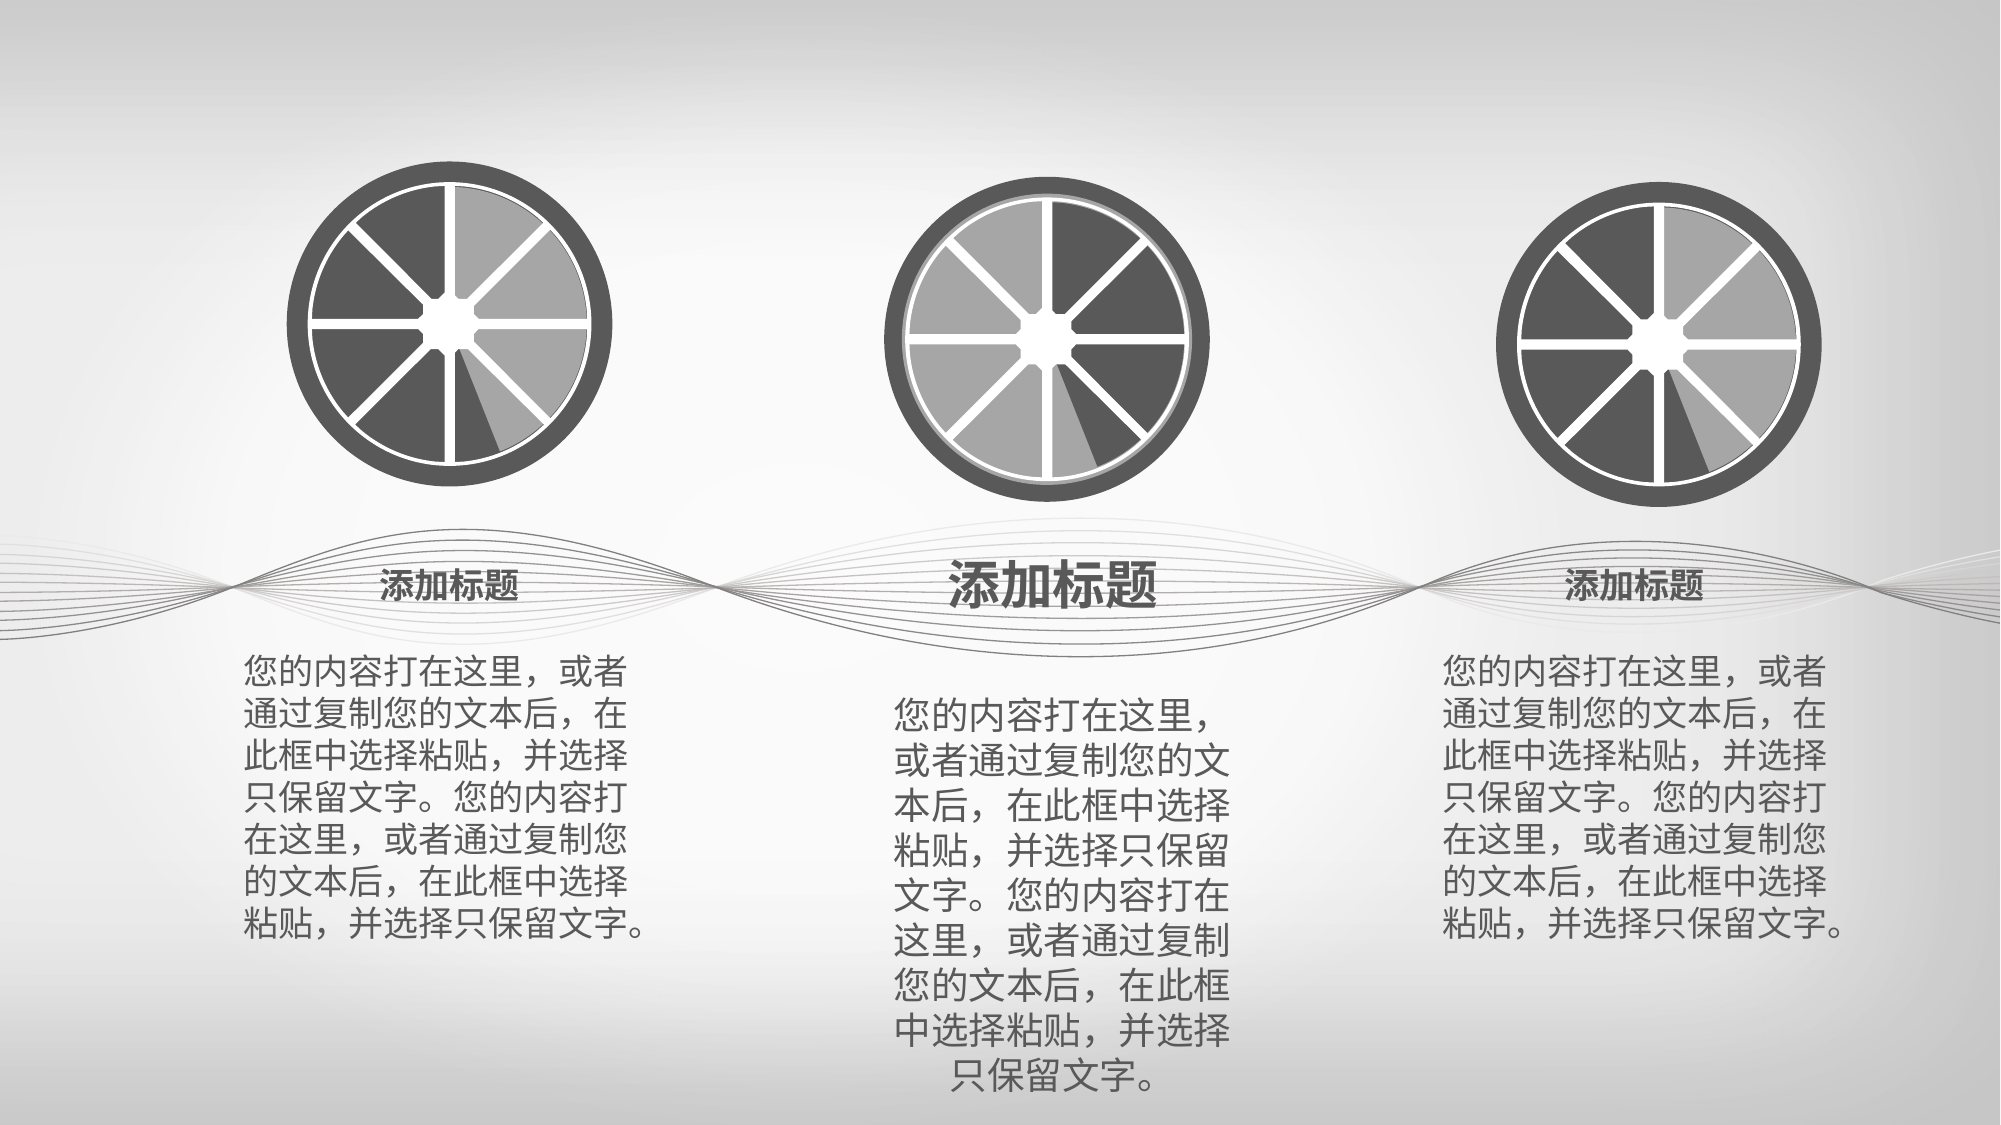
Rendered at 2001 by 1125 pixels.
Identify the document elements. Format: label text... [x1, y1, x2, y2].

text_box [1496, 181, 1822, 507]
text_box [286, 161, 613, 487]
text_box 您的内容打在这里，或者通过复制您的文本后，在此框中选择粘贴，并选择只保留文字。您的内容打在这里，或者通过复制您的文本后，在此框中选择粘贴，并选择只保留文字。 [873, 691, 1252, 1105]
text_box 您的内容打在这里，或者通过复制您的文本后，在此框中选择粘贴，并选择只保留文字。您的内容打在这里，或者通过复制您的文本后，在此框中选择粘贴，并选择只保留文字。 [214, 691, 657, 952]
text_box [0, 482, 2000, 691]
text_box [884, 176, 1210, 502]
text_box 您的内容打在这里，或者通过复制您的文本后，在此框中选择粘贴，并选择只保留文字。您的内容打在这里，或者通过复制您的文本后，在此框中选择粘贴，并选择只保留文字。 [1413, 691, 1856, 952]
picture [0, 0, 2001, 1125]
